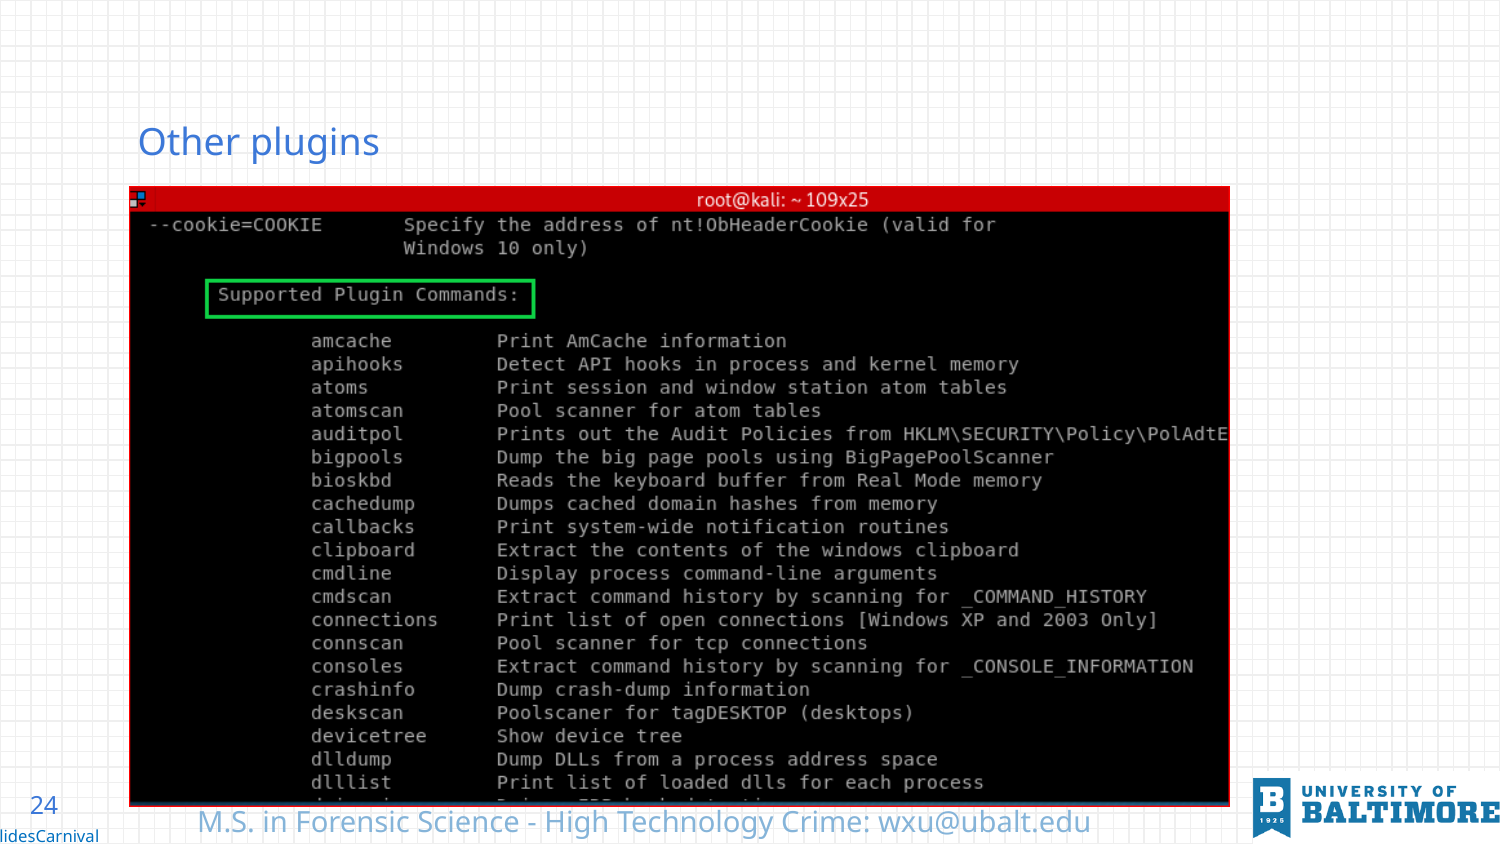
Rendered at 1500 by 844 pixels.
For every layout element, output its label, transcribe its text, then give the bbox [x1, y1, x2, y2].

title Other plugins [122, 36, 1237, 178]
picture [129, 186, 1231, 808]
picture [1253, 771, 1500, 844]
slide_number 24 [14, 774, 105, 840]
